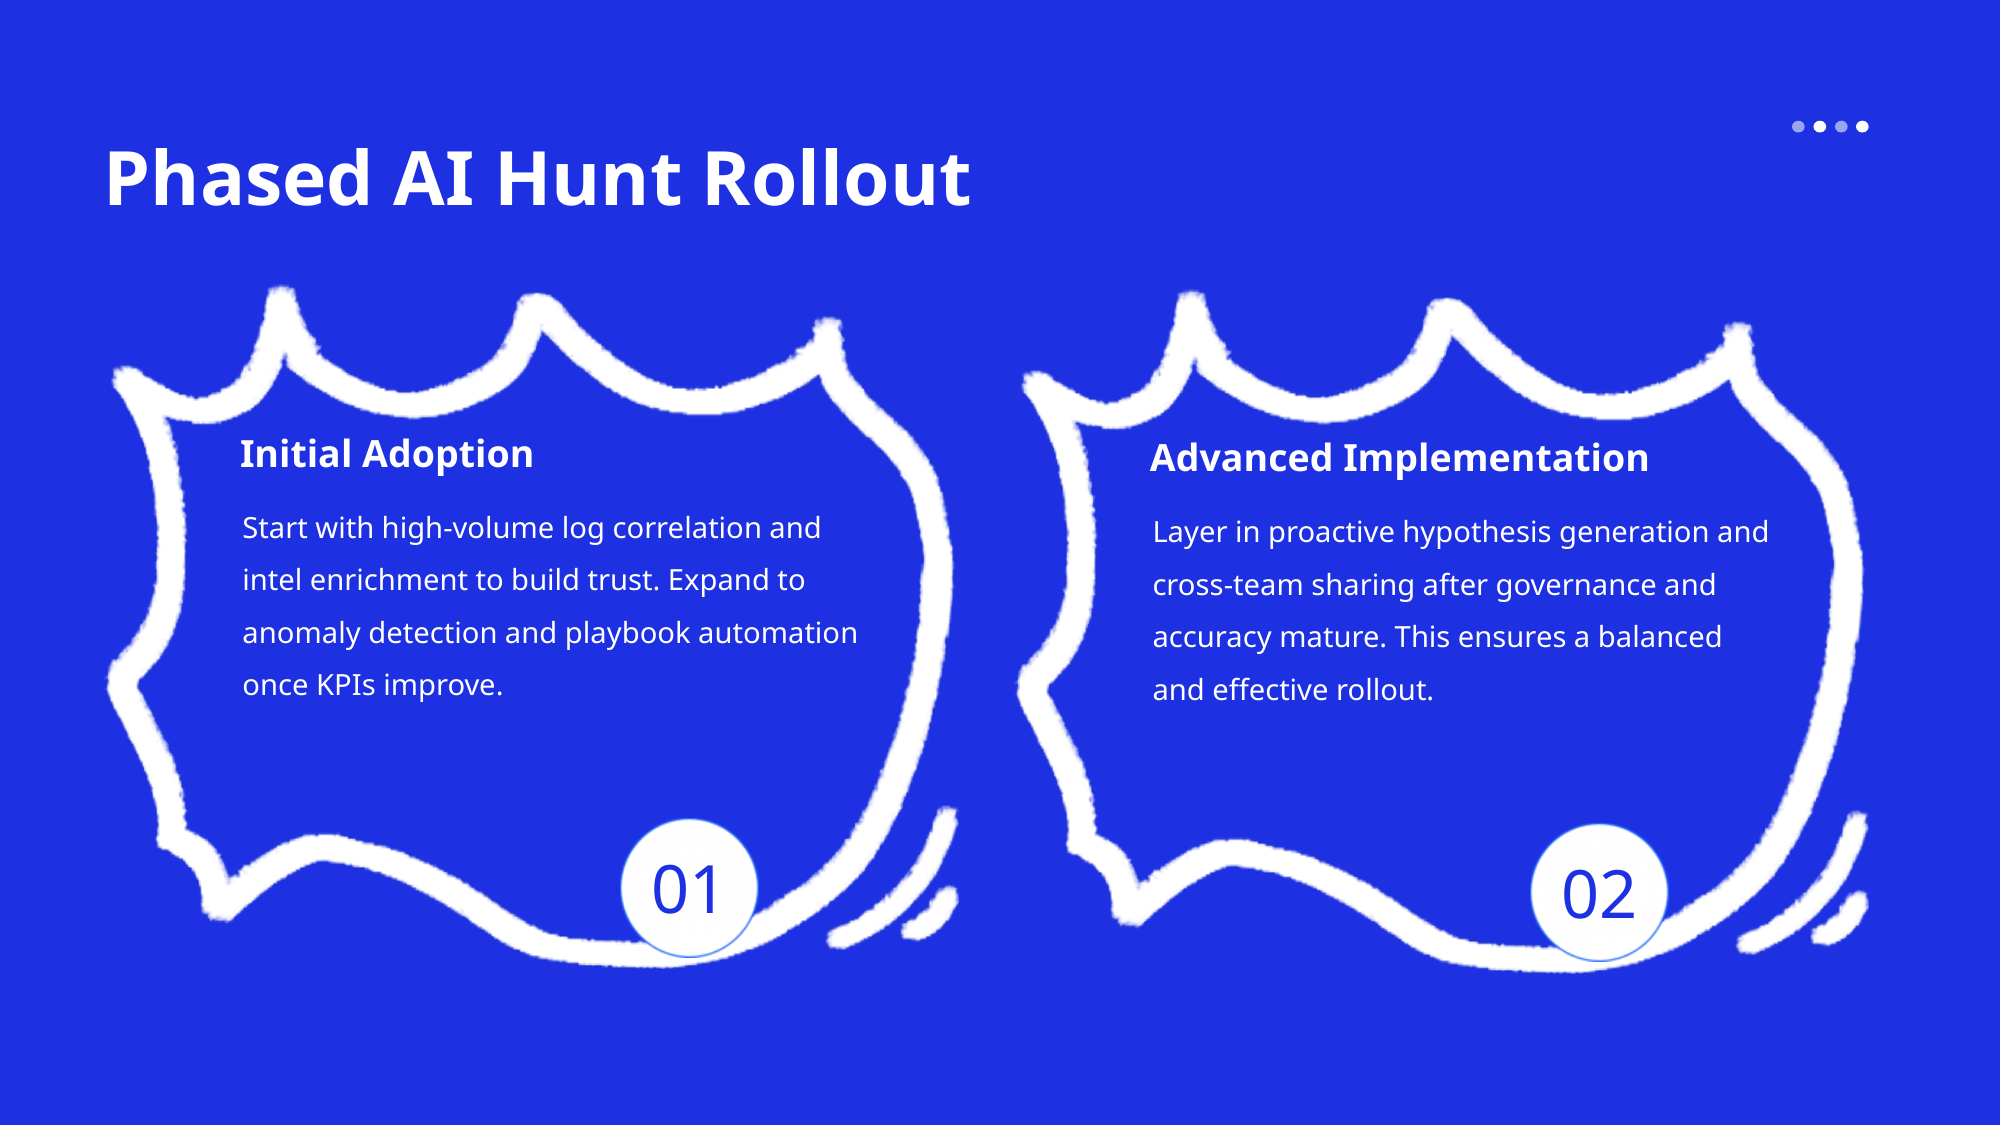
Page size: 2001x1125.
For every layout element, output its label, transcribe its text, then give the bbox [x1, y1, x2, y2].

picture [105, 199, 959, 1054]
text_box Phased AI Hunt Rollout [88, 123, 1427, 260]
text_box [1792, 120, 1805, 133]
picture [1015, 203, 1869, 1059]
text_box [1835, 120, 1848, 133]
text_box [1856, 120, 1869, 133]
text_box [1813, 120, 1827, 133]
